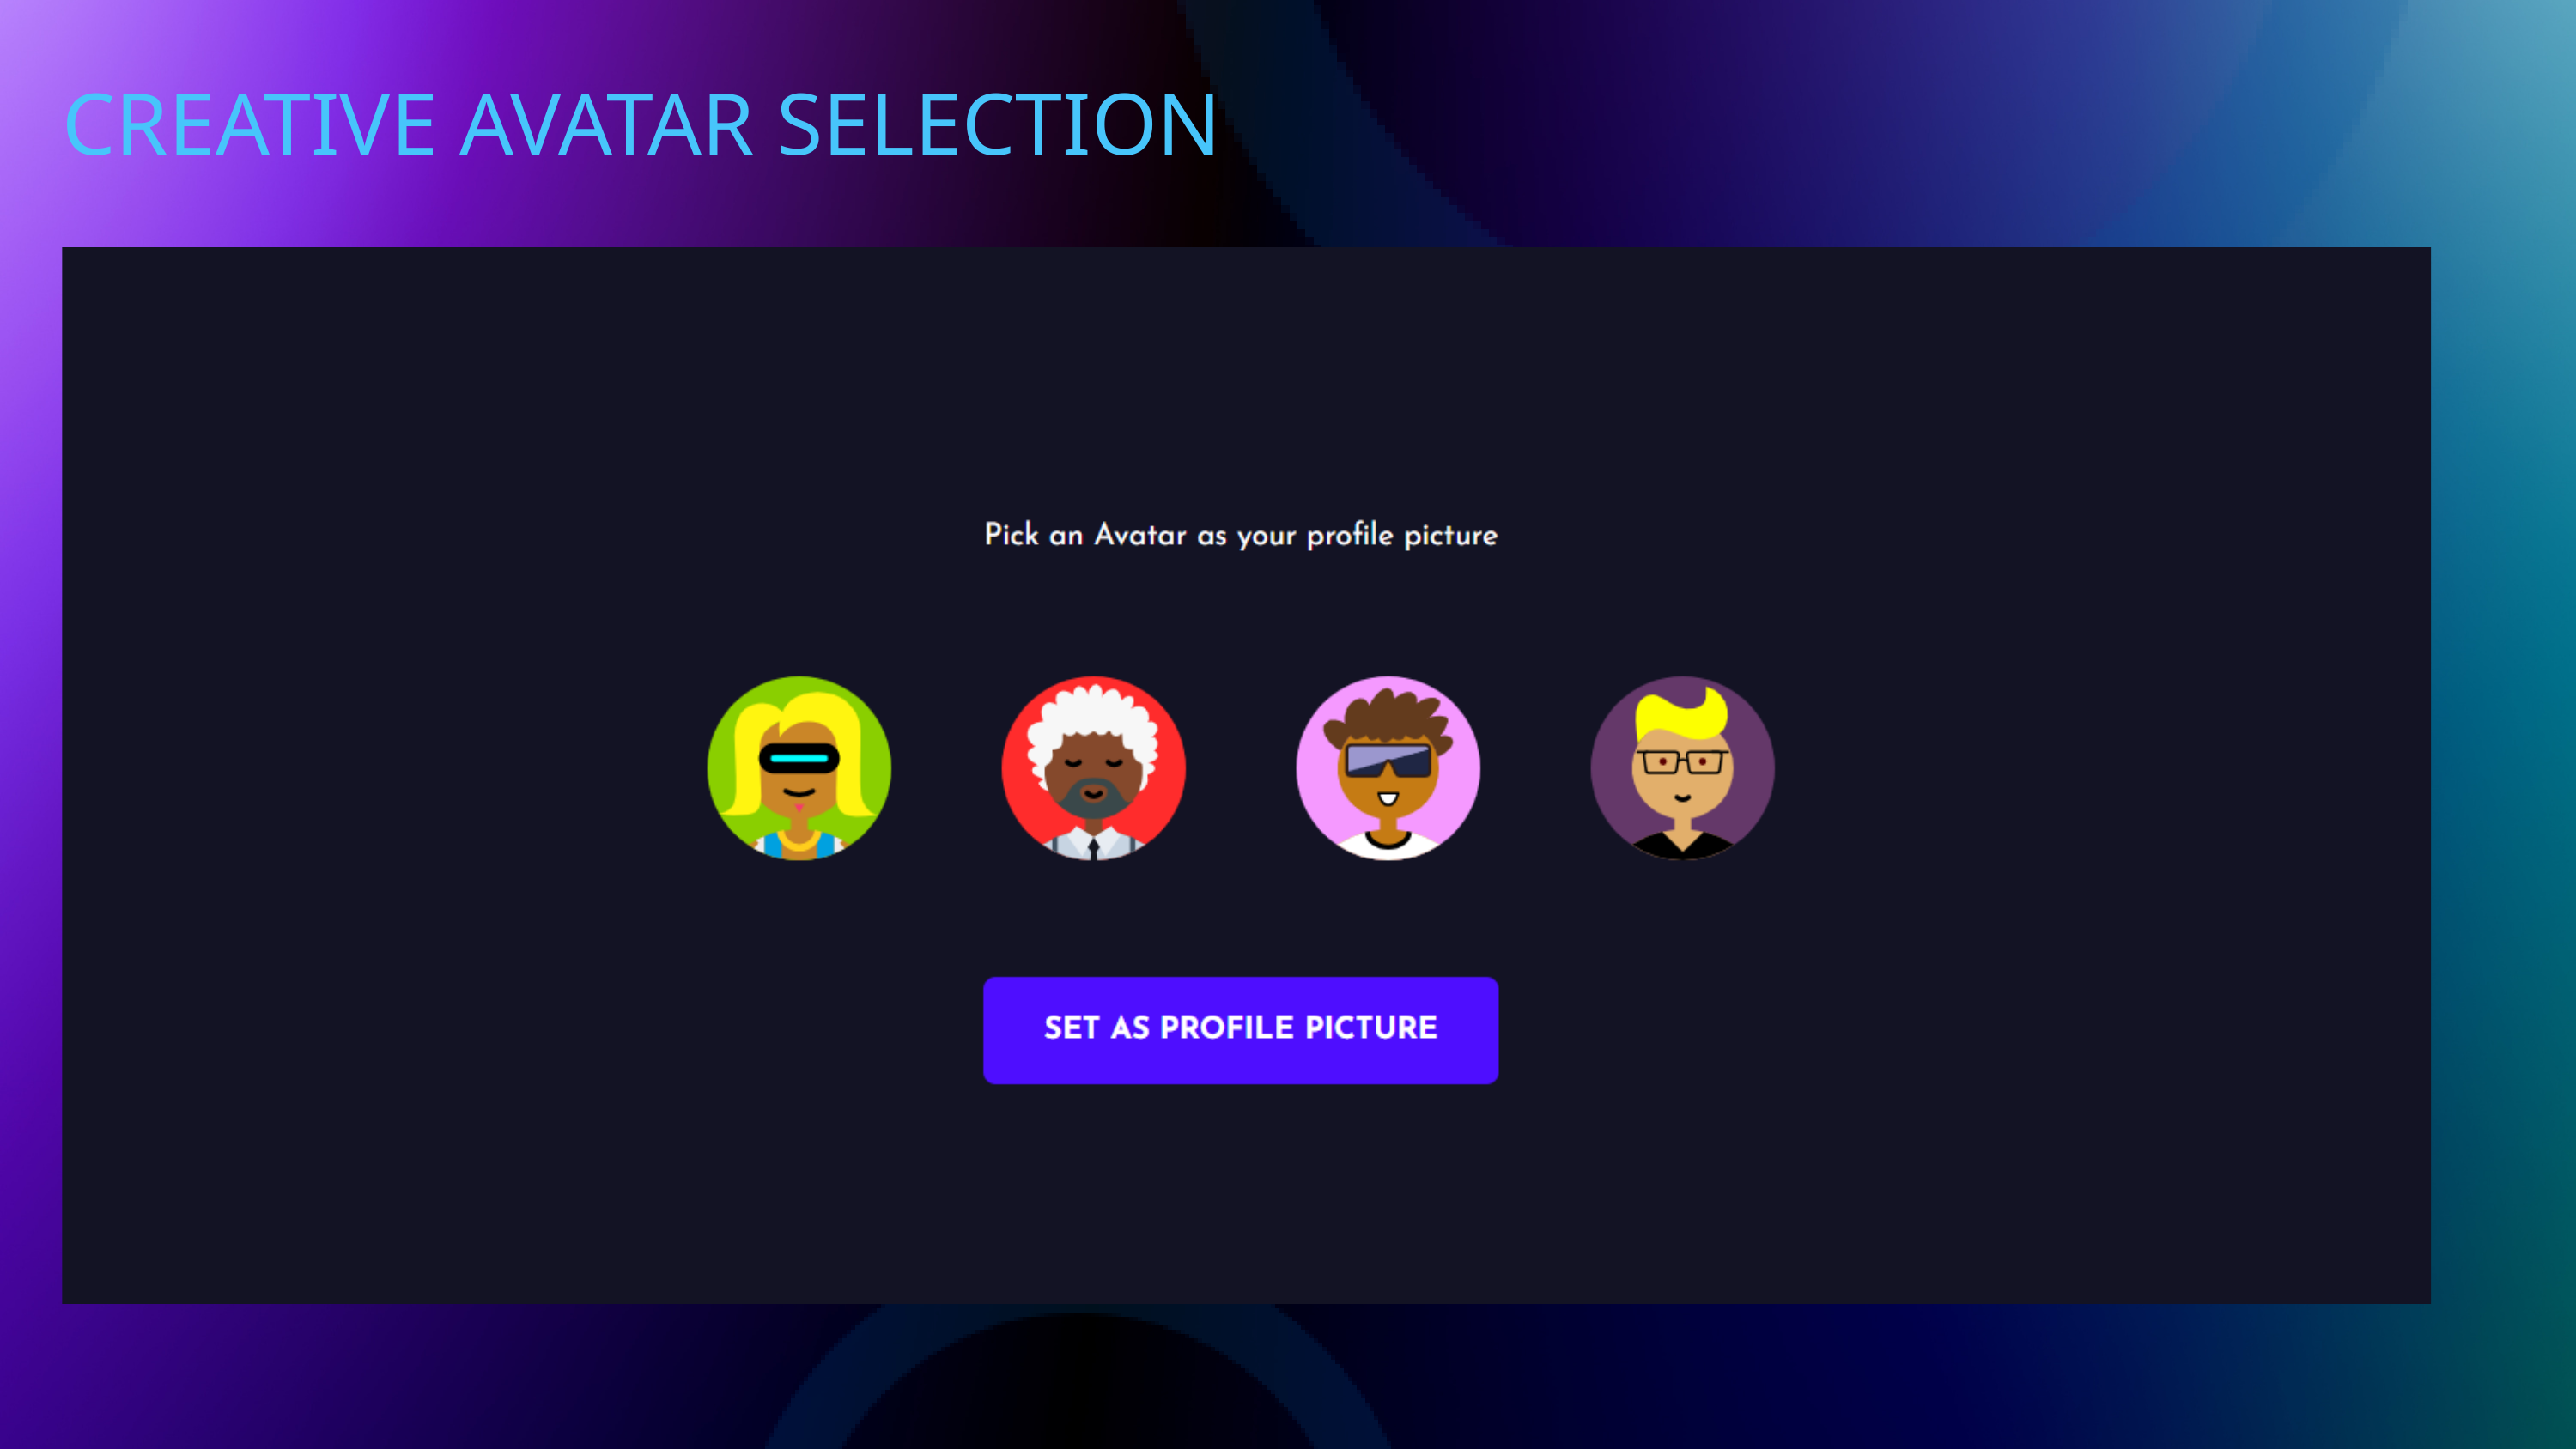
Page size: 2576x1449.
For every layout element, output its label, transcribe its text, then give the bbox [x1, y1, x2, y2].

text_box [1421, 0, 2576, 1449]
text_box [736, 1304, 1421, 1449]
text_box [1154, 0, 2432, 247]
text_box [62, 247, 2432, 1304]
text_box [0, 0, 1154, 1449]
text_box CREATIVE AVATAR SELECTION [62, 79, 1477, 173]
